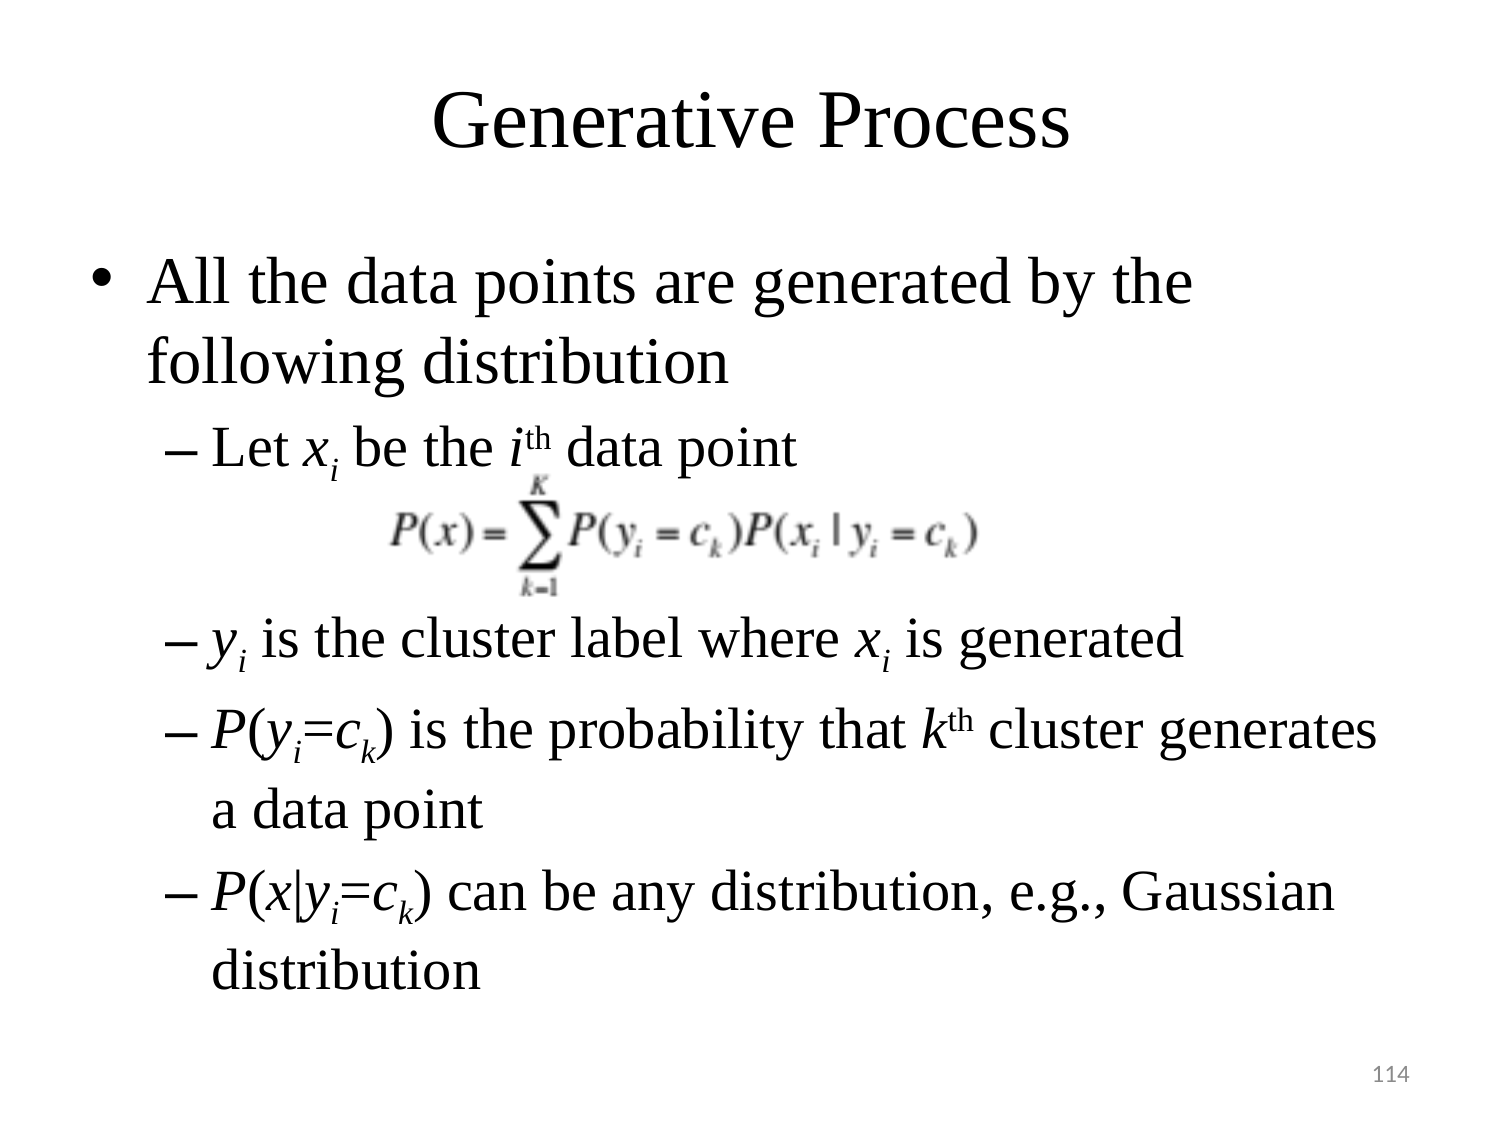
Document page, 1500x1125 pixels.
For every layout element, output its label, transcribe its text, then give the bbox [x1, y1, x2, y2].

title Generative Process [43, 20, 1461, 208]
list All the data points are generated by the following distribution Let xi be the ith data point yi is the cluster label where xi is generated P(yi=ck) is the probability that kth cluster generates a data point P(x|yi=ck) can be any distribution, e.g., Gaussian distribution [75, 229, 1425, 1005]
slide_number 114 [1074, 1042, 1425, 1103]
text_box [383, 463, 981, 601]
